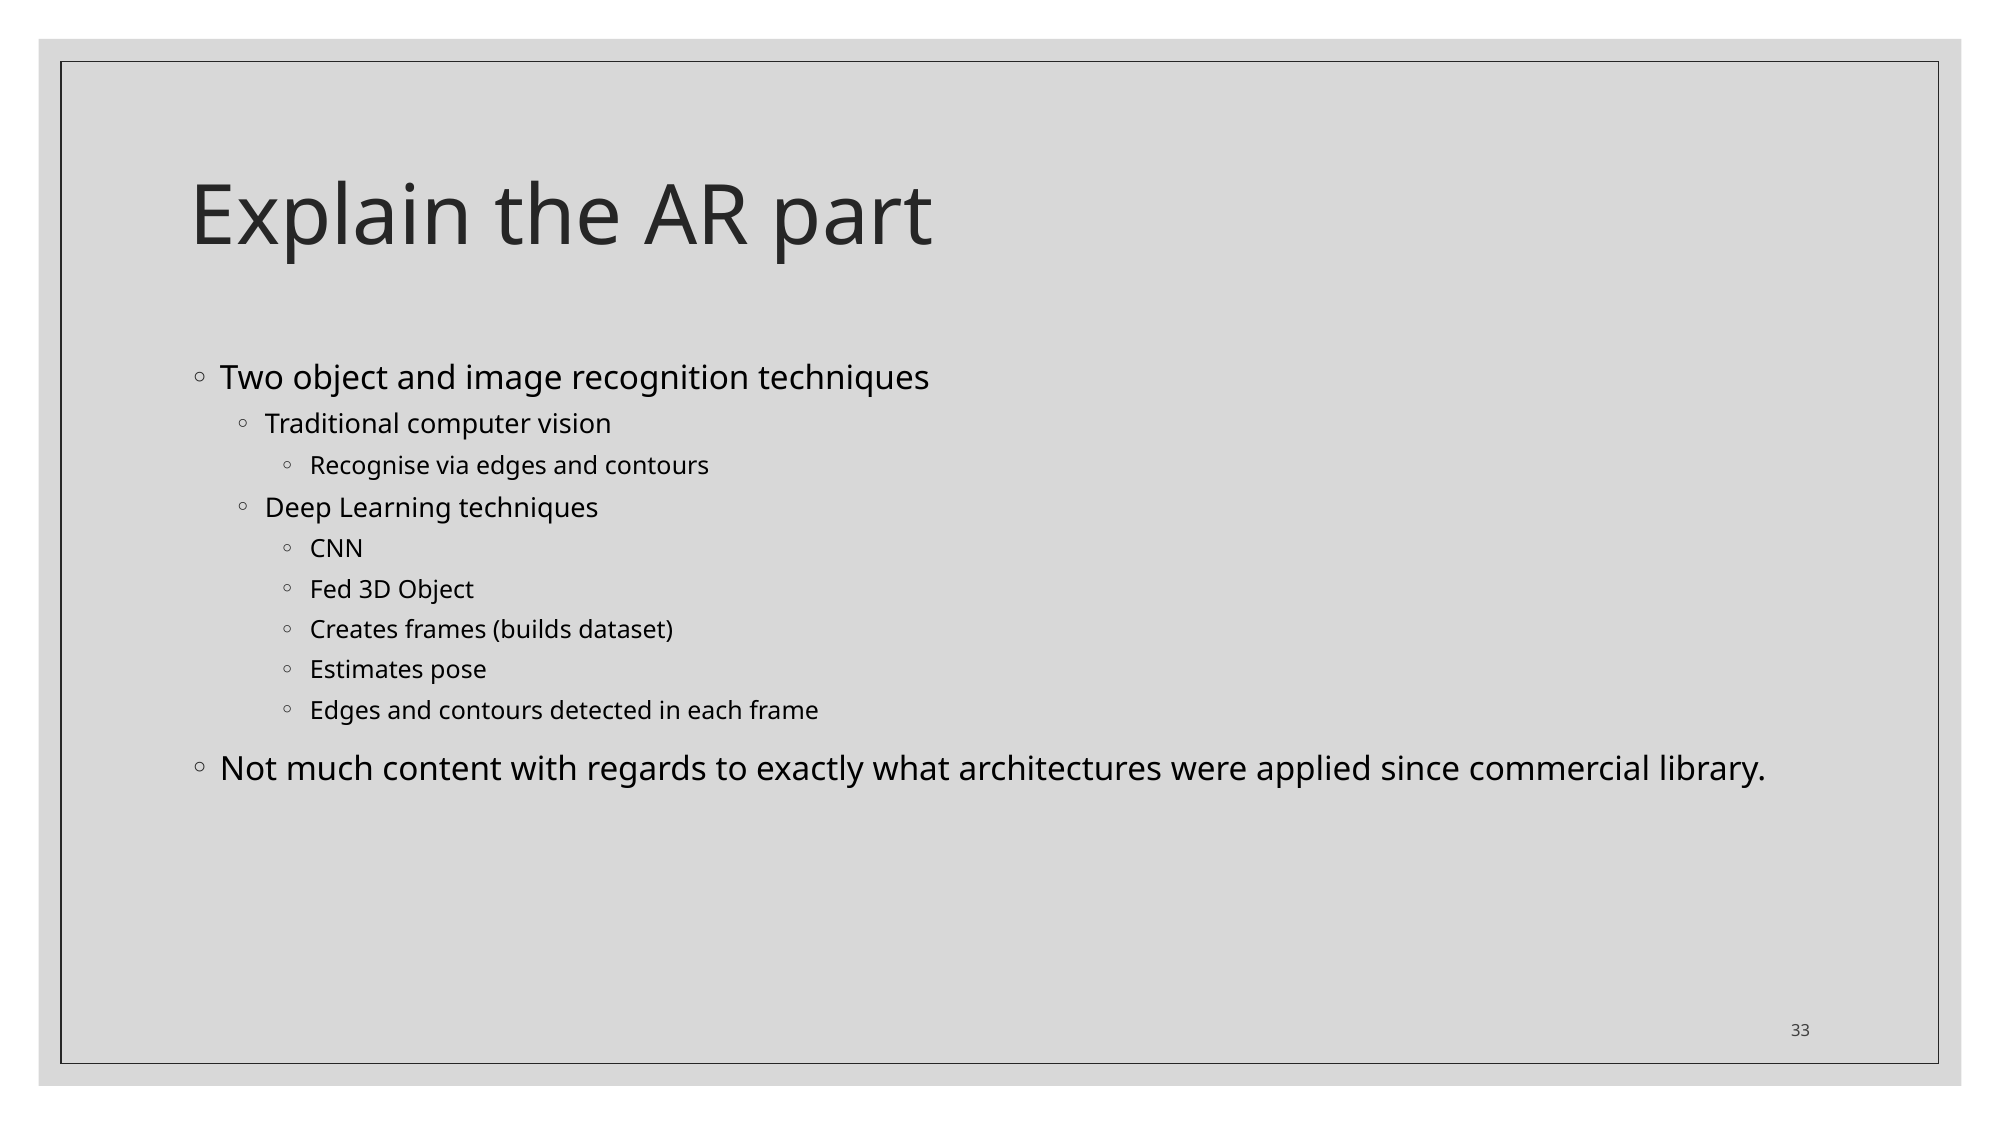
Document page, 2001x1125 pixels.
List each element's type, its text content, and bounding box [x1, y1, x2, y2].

list Two object and image recognition techniques Traditional computer vision Recognise via edges and contours Deep Learning techniques CNN Fed 3D Object Creates frames (builds dataset) Estimates pose Edges and contours detected in each frame Not much content with regards to exactly what architectures were applied since commercial library. [174, 345, 1825, 977]
title Explain the AR part [174, 105, 1825, 331]
slide_number 33 [1687, 990, 1825, 1050]
